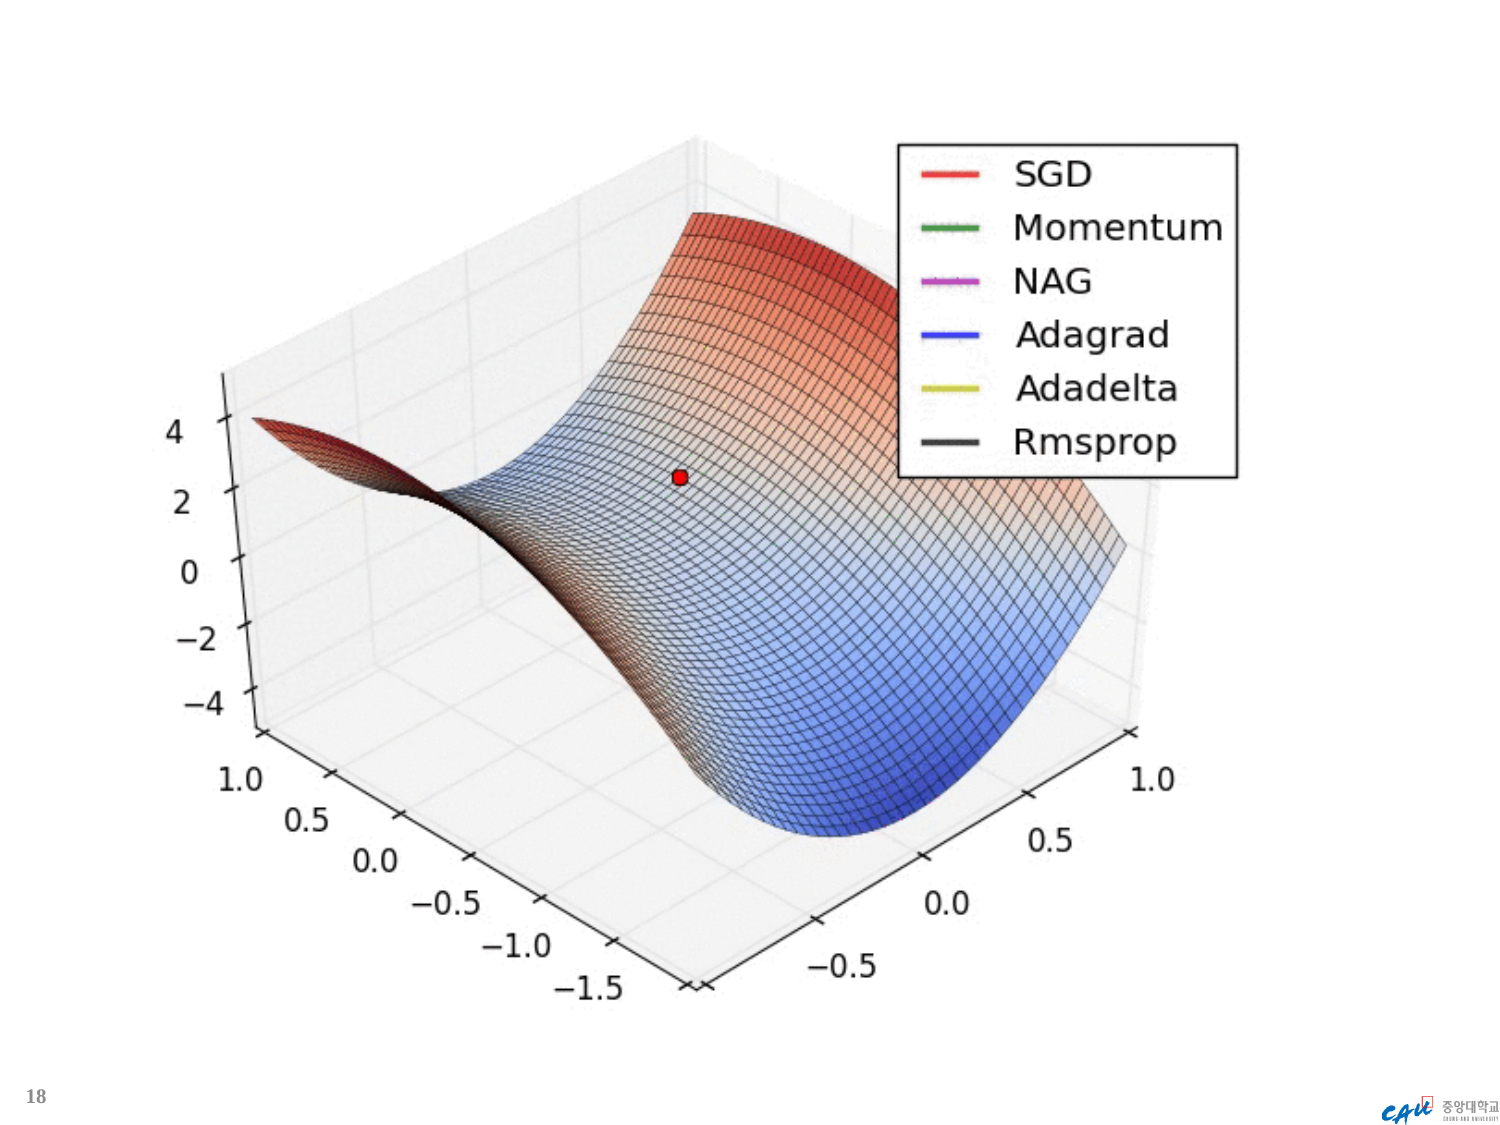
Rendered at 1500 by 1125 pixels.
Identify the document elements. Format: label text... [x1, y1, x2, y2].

picture [108, 125, 1255, 1014]
picture [1382, 1094, 1500, 1125]
slide_number 18 [0, 1065, 62, 1125]
